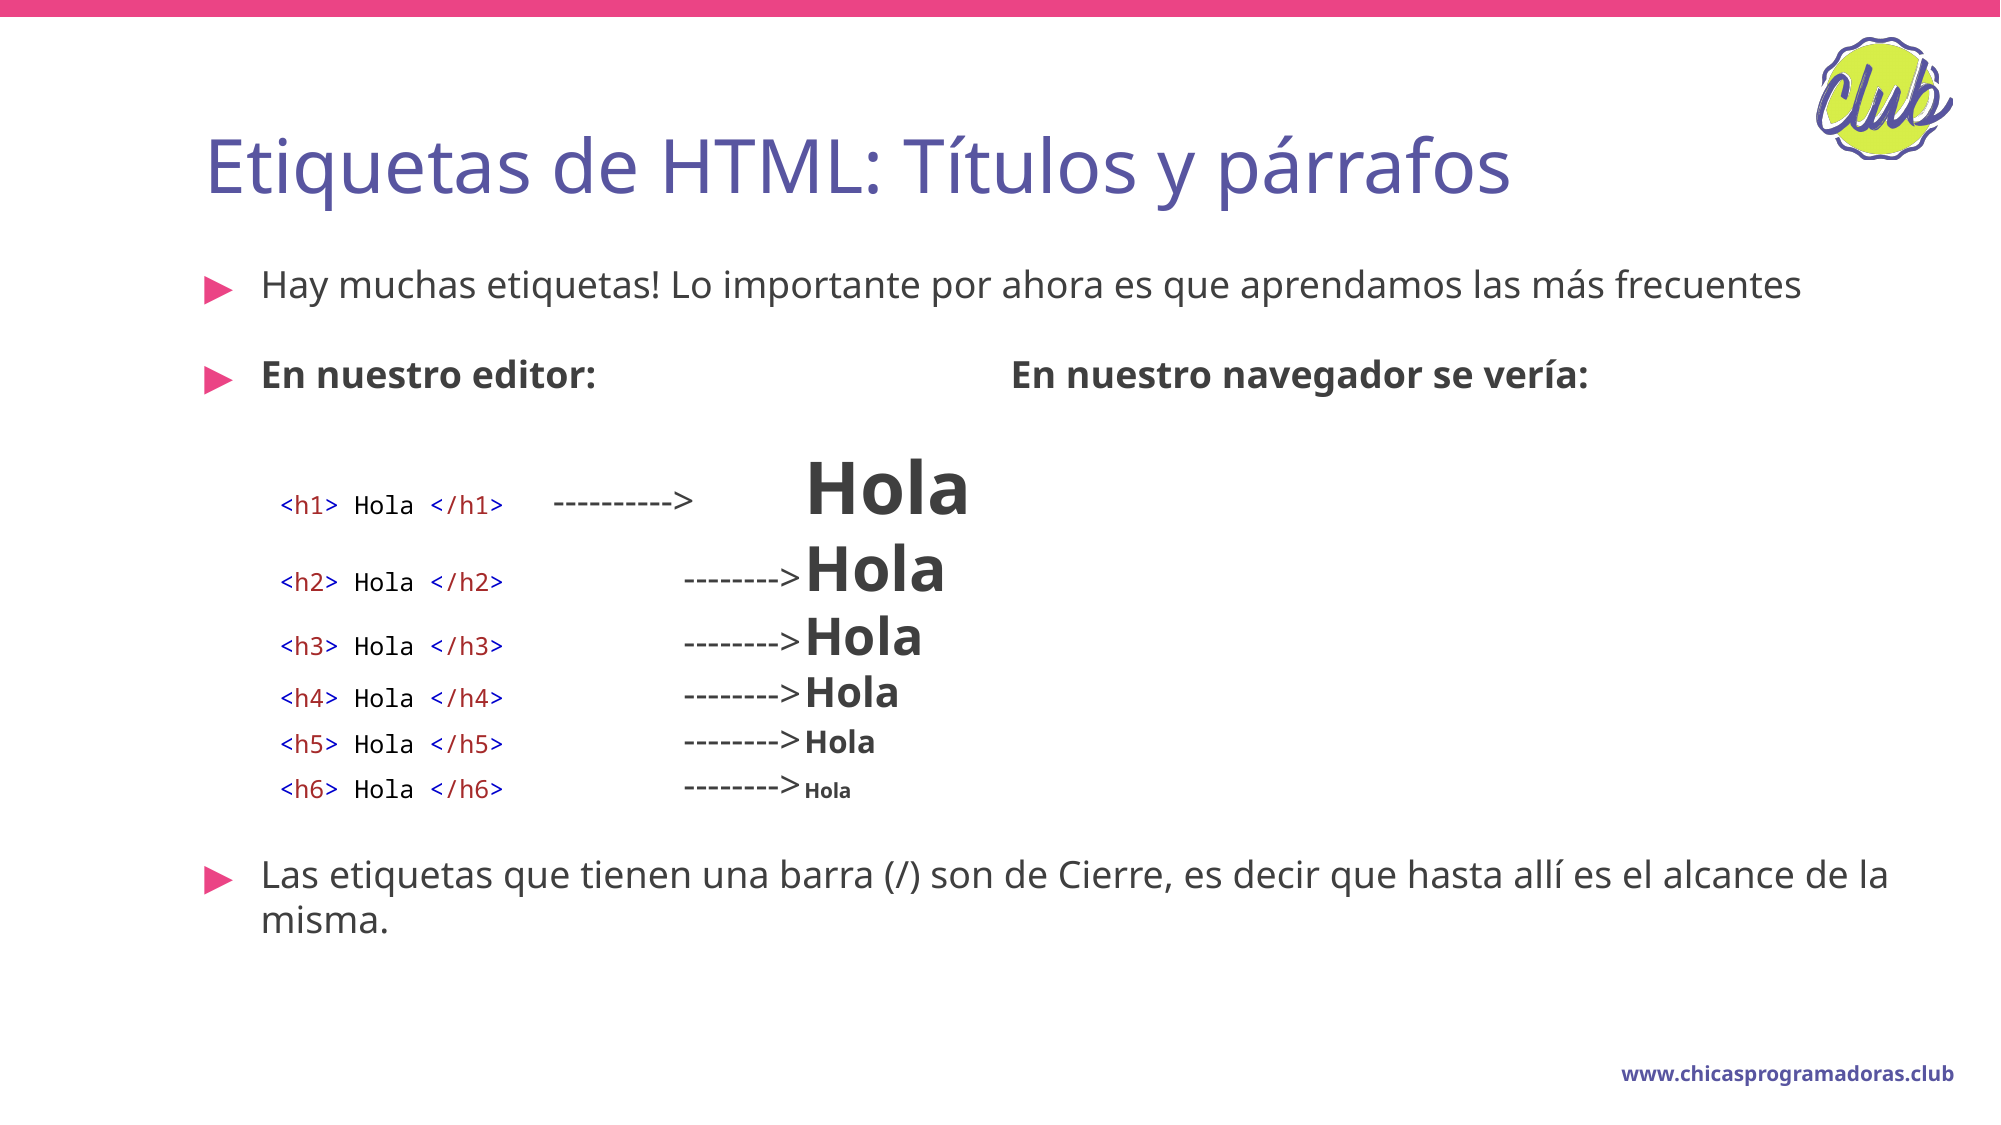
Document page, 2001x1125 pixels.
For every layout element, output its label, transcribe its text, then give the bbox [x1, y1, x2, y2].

list Hay muchas etiquetas! Lo importante por ahora es que aprendamos las más frecuentes En nuestro editor: En nuestro navegador se vería: <h1> Hola </h1> ----------> Hola <h2> Hola </h2> --------> Hola <h3> Hola </h3> --------> Hola <h4> Hola </h4> --------> Hola <h5> Hola </h5> --------> Hola <h6> Hola </h6> --------> Hola Las etiquetas que tienen una barra (/) son de Cierre, es decir que hasta allí es el alcance de la misma. [189, 253, 1919, 876]
picture [1816, 37, 1953, 160]
footer www.chicasprogramadoras.club [1336, 1048, 1970, 1099]
title Etiquetas de HTML: Títulos y párrafos [189, 105, 1627, 222]
